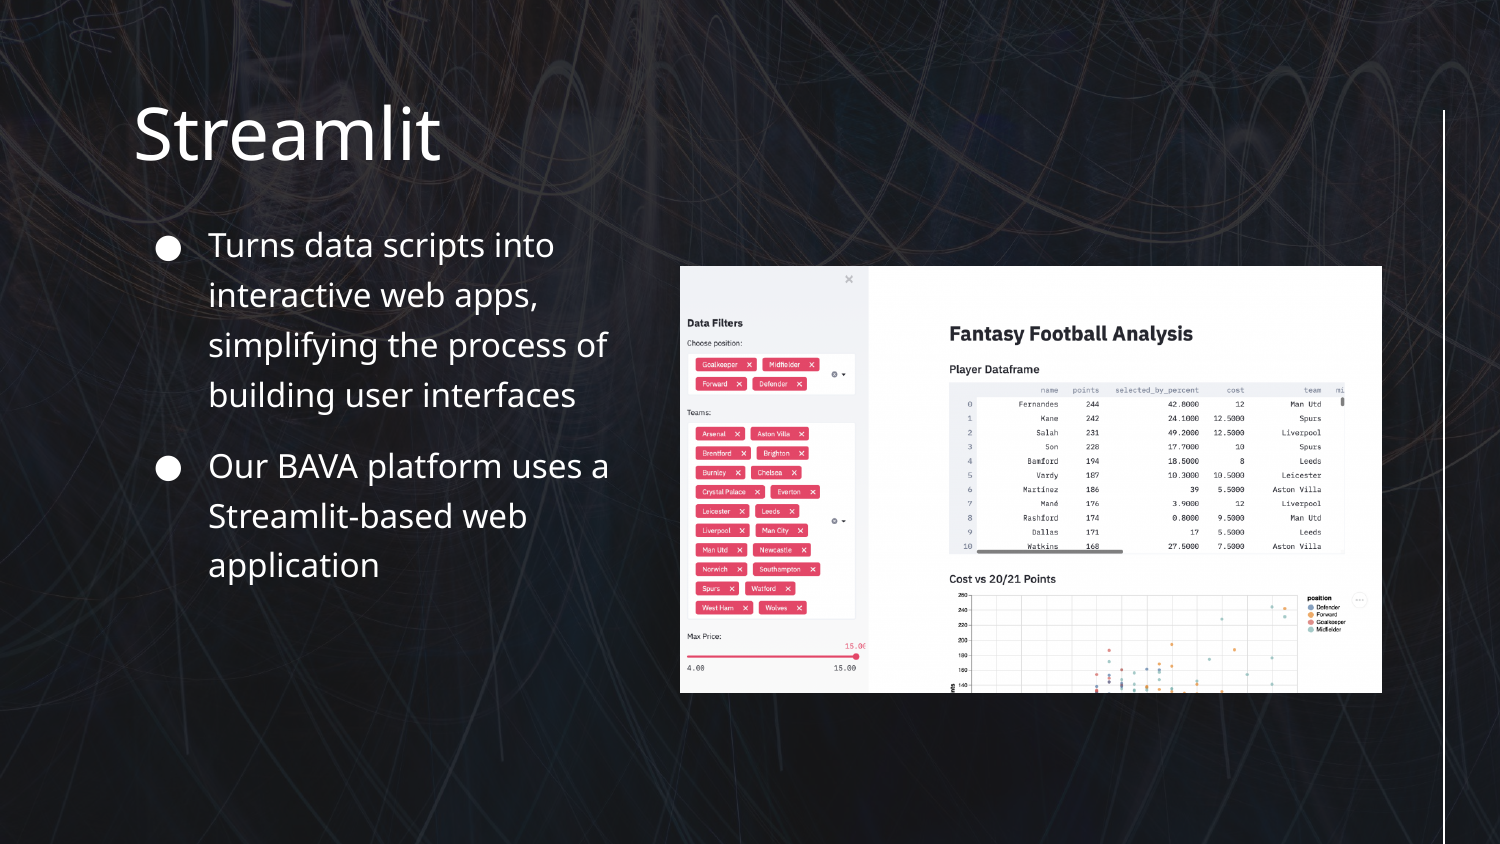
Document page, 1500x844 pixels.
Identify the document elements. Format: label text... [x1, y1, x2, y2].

title Streamlit [118, 72, 1382, 167]
list Turns data scripts into interactive web apps, simplifying the process of building user interfaces Our BAVA platform uses a Streamlit-based web application [118, 199, 714, 760]
picture [680, 266, 1383, 693]
